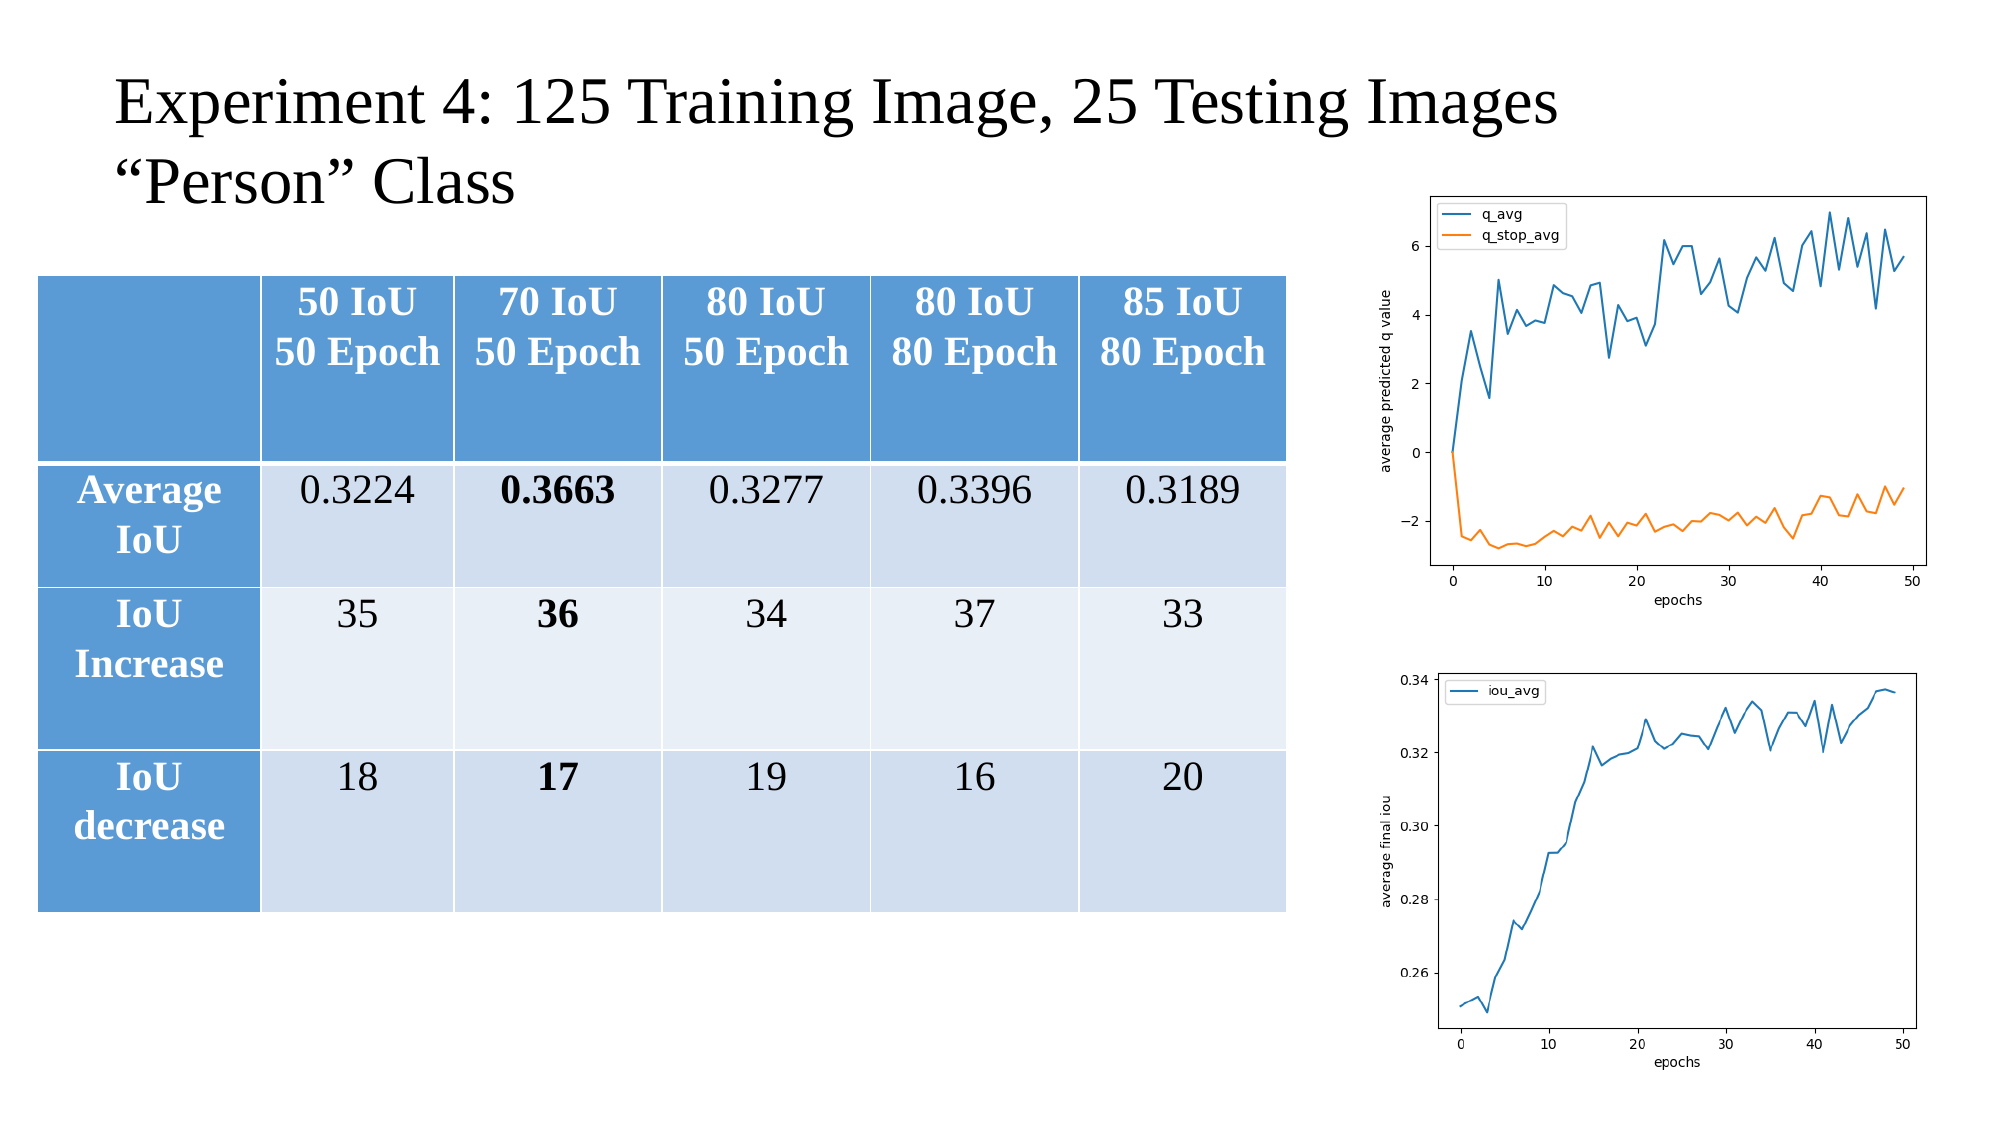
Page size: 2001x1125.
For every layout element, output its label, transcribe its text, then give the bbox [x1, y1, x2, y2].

table_cell 33 [1080, 588, 1286, 749]
table_cell 20 [1080, 751, 1286, 912]
table_cell Average IoU [38, 466, 260, 587]
table_cell 0.3277 [663, 466, 870, 587]
table_cell 0.3396 [871, 466, 1078, 587]
table_cell 34 [663, 588, 870, 749]
table_header 80 IoU 50 Epoch [663, 276, 870, 461]
table_cell 17 [455, 751, 661, 912]
table_cell IoU Increase [38, 588, 260, 749]
table_header 80 IoU 80 Epoch [871, 276, 1078, 461]
table_cell 36 [455, 588, 661, 749]
table_cell 37 [871, 588, 1078, 749]
table_cell 18 [262, 751, 453, 912]
table_cell 19 [663, 751, 870, 912]
table_header [38, 276, 260, 461]
table_cell IoU decrease [38, 751, 260, 912]
table_header 50 IoU 50 Epoch [262, 276, 453, 461]
table_header 85 IoU 80 Epoch [1080, 276, 1286, 461]
table_cell 0.3663 [455, 466, 661, 587]
table_cell 35 [262, 588, 453, 749]
table_cell 16 [871, 751, 1078, 912]
picture [1349, 138, 1989, 1079]
table_cell 0.3224 [262, 466, 453, 587]
table_cell 0.3189 [1080, 466, 1286, 587]
table_header 70 IoU 50 Epoch [455, 276, 661, 461]
text_box Experiment 4: 125 Training Image, 25 Testing Images “Person” Class [99, 49, 1813, 225]
